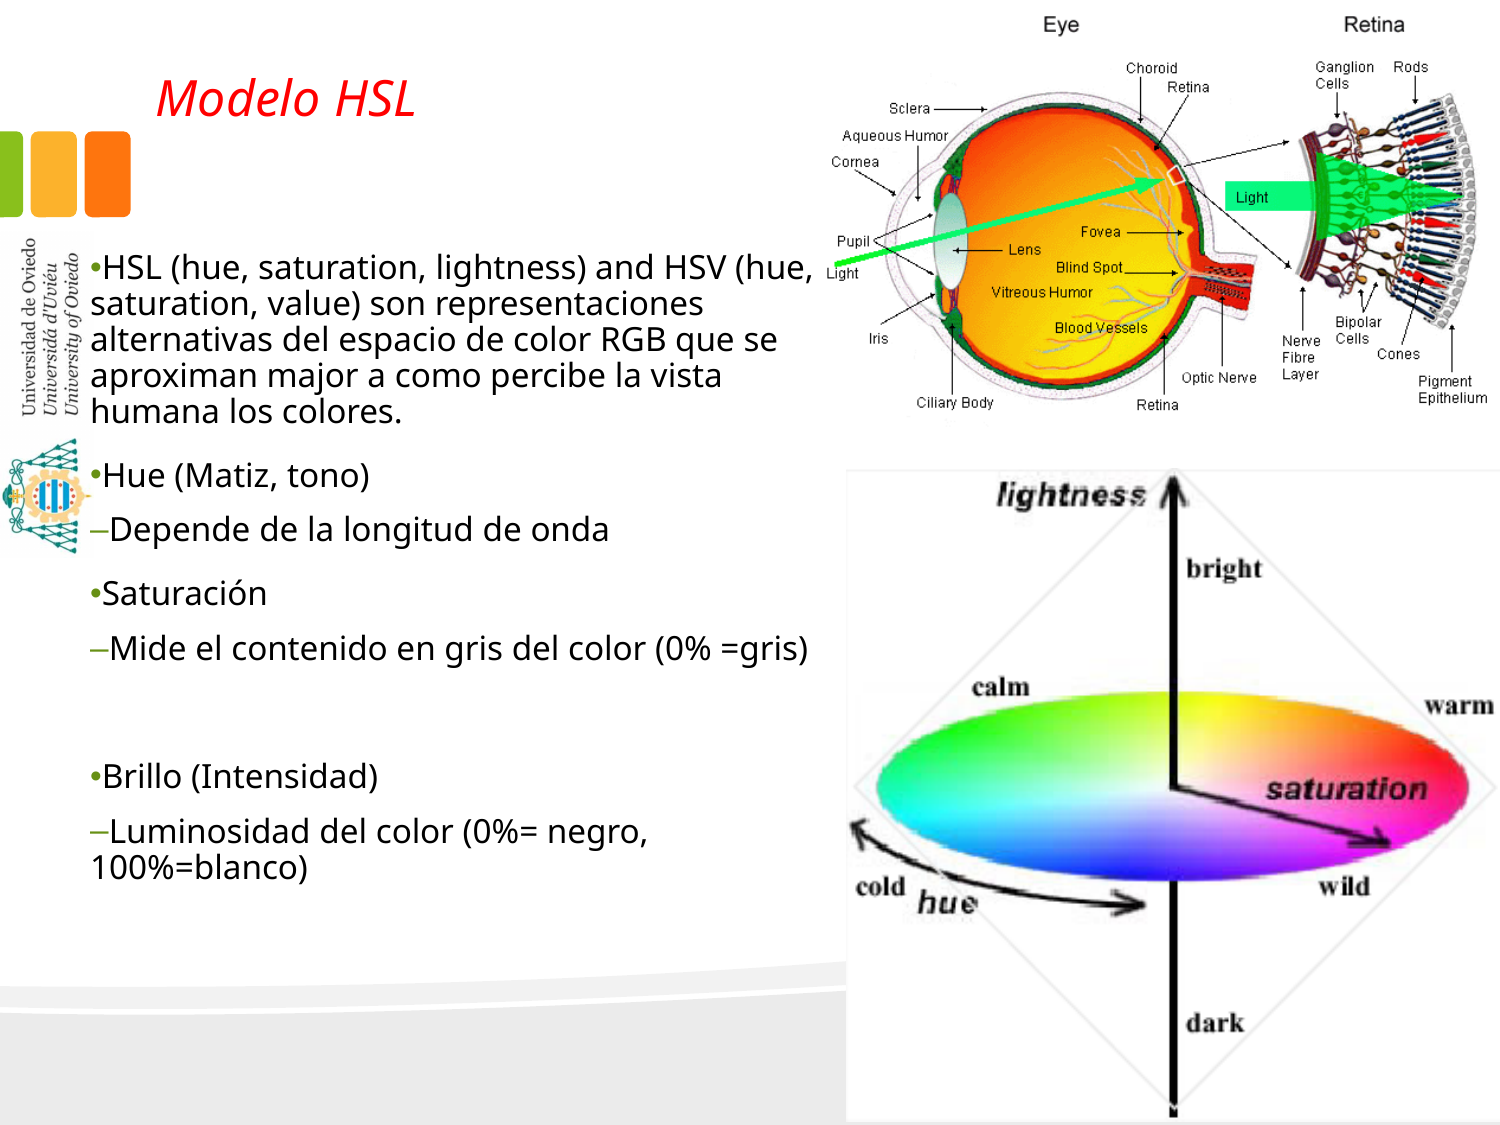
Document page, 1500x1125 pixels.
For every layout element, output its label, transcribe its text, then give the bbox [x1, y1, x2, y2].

picture [1, 232, 94, 558]
list HSL (hue, saturation, lightness) and HSV (hue, saturation, value) son representaciones alternativas del espacio de color RGB que se aproximan major a como percibe la vista humana los colores. Hue (Matiz, tono) Depende de la longitud de onda Saturación Mide el contenido en gris del color (0% =gris) Brillo (Intensidad) Luminosidad del color (0%= negro, 100%=blanco) [70, 240, 852, 1122]
picture [818, 1, 1500, 429]
picture [846, 467, 1500, 1122]
title Modelo HSL [135, 52, 818, 137]
